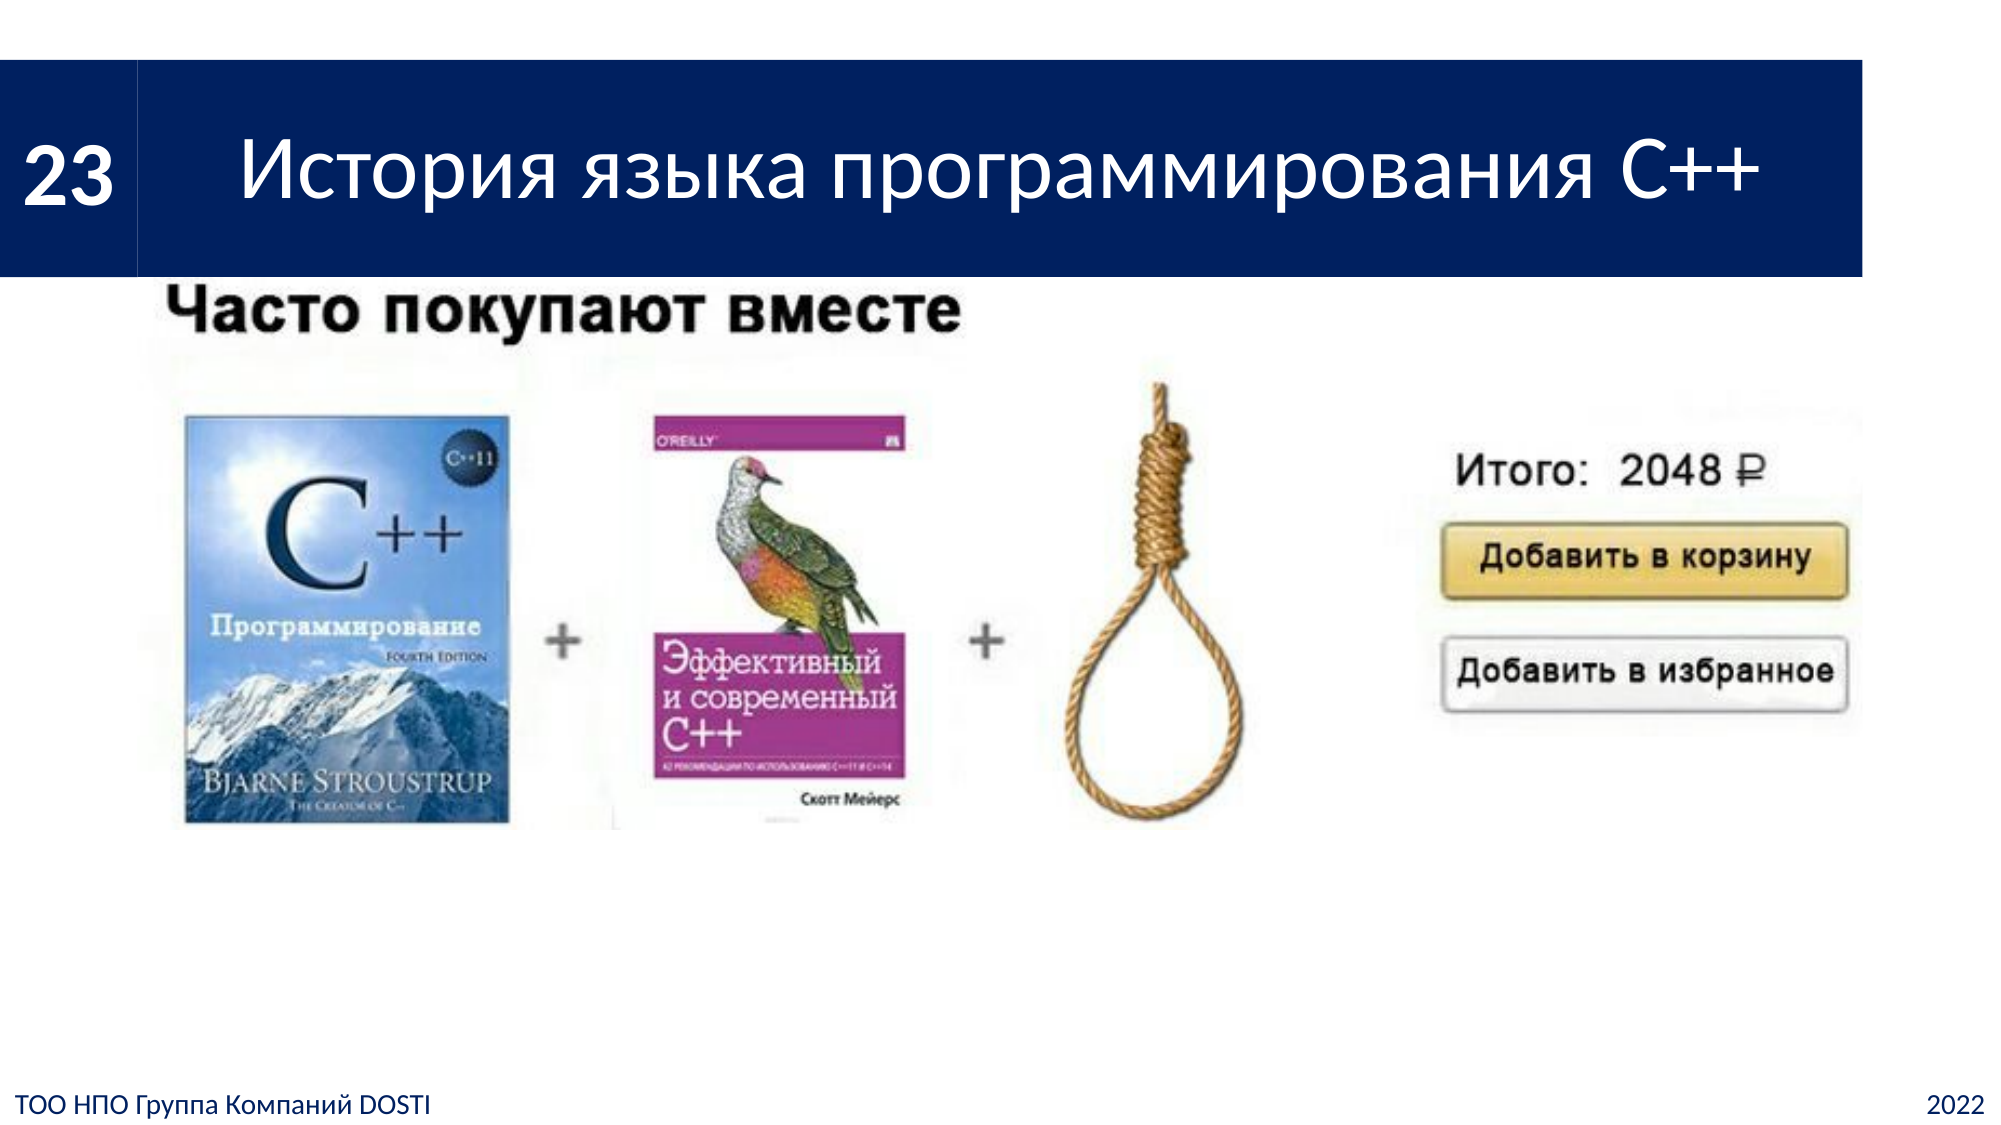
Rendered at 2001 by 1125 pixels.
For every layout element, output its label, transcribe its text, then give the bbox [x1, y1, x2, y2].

text_box 2022 [1408, 1080, 2000, 1125]
picture [137, 277, 1863, 830]
text_box 23 [0, 59, 138, 278]
text_box ТОО НПО Группа Компаний DOSTI [0, 1080, 1408, 1125]
title История языка программирования C++ [138, 59, 1863, 277]
